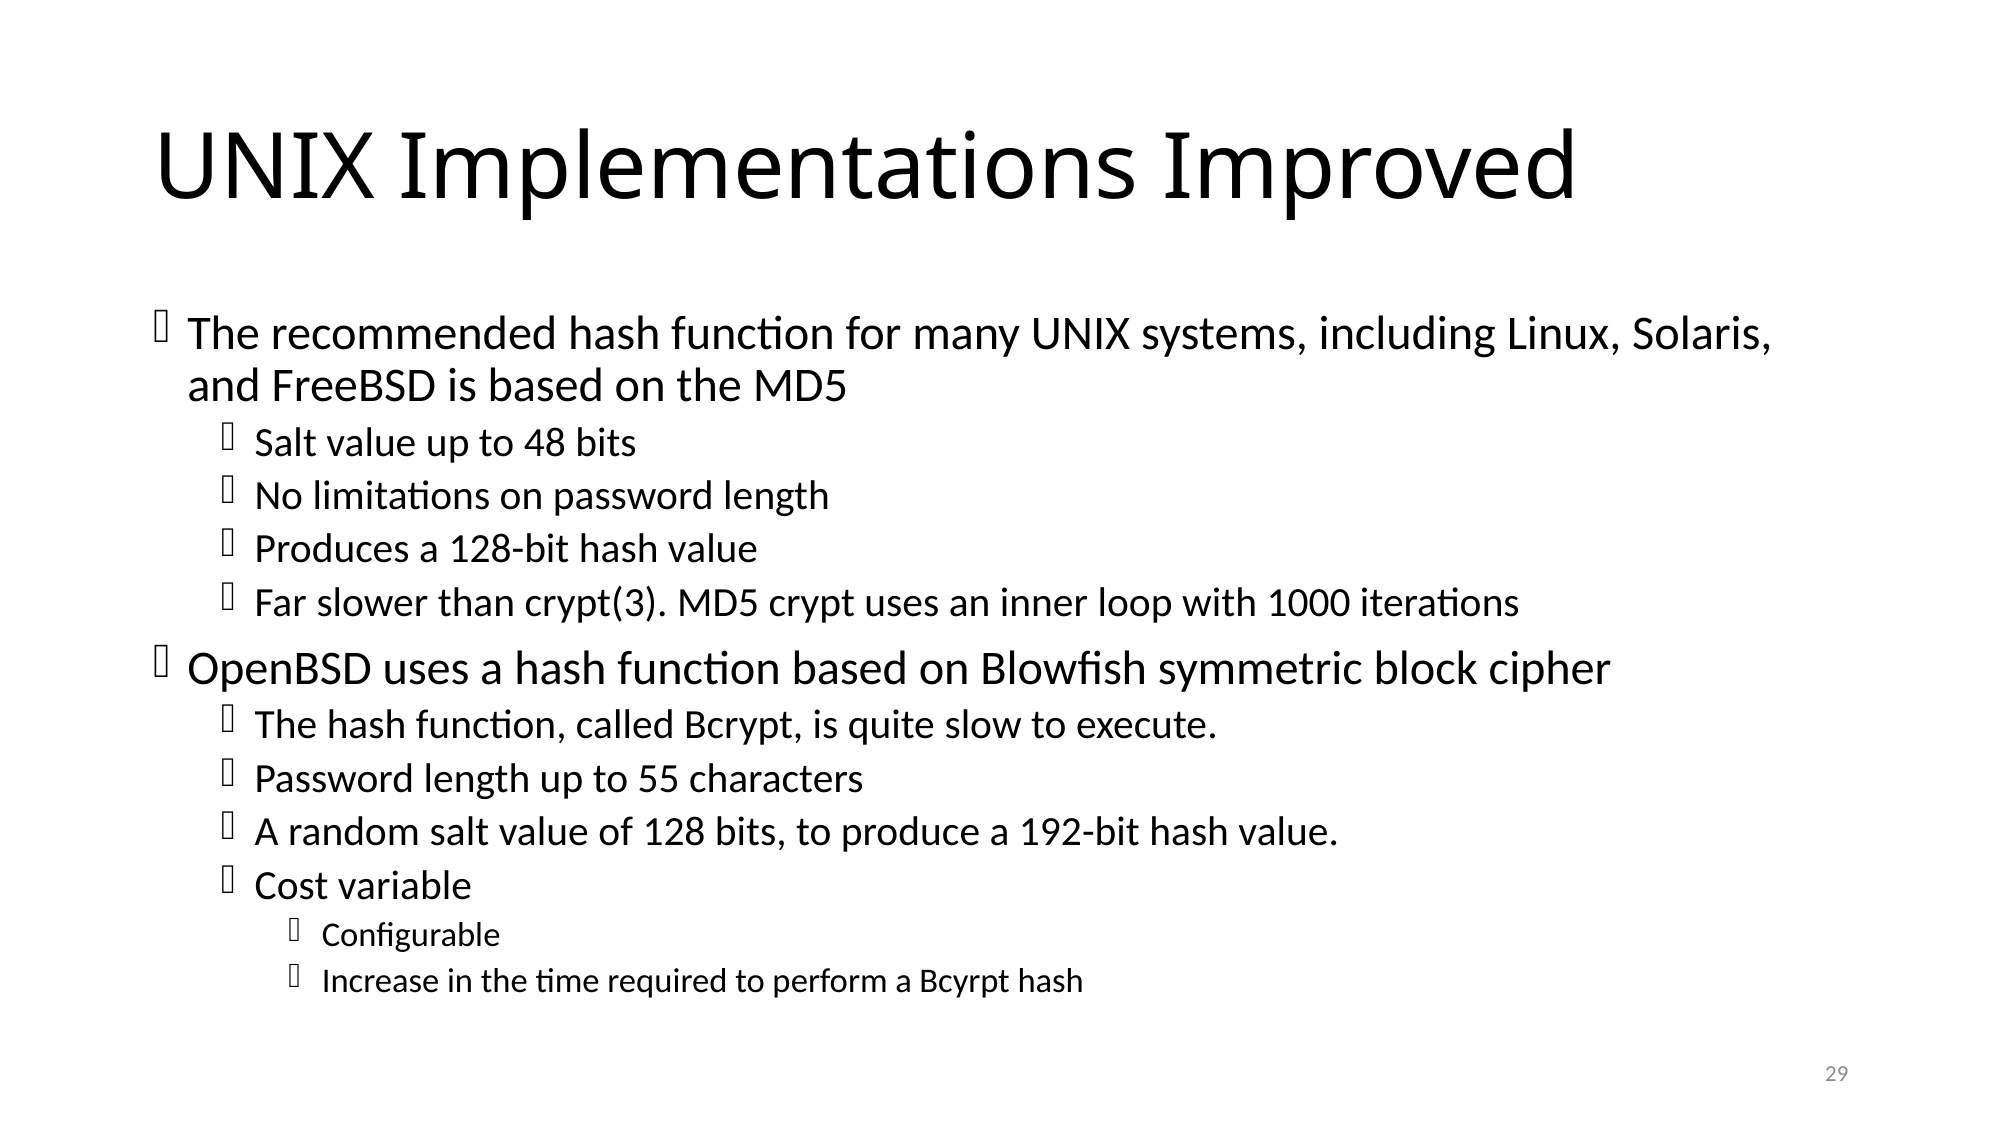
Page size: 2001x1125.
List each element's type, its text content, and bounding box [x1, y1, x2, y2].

list The recommended hash function for many UNIX systems, including Linux, Solaris, and FreeBSD is based on the MD5 Salt value up to 48 bits No limitations on password length Produces a 128-bit hash value Far slower than crypt(3). MD5 crypt uses an inner loop with 1000 iterations OpenBSD uses a hash function based on Blowfish symmetric block cipher The hash function, called Bcrypt, is quite slow to execute. Password length up to 55 characters A random salt value of 128 bits, to produce a 192-bit hash value. Cost variable Configurable Increase in the time required to perform a Bcyrpt hash [138, 299, 1864, 1014]
slide_number 29 [1413, 1042, 1864, 1103]
title UNIX Implementations Improved [138, 60, 1864, 278]
